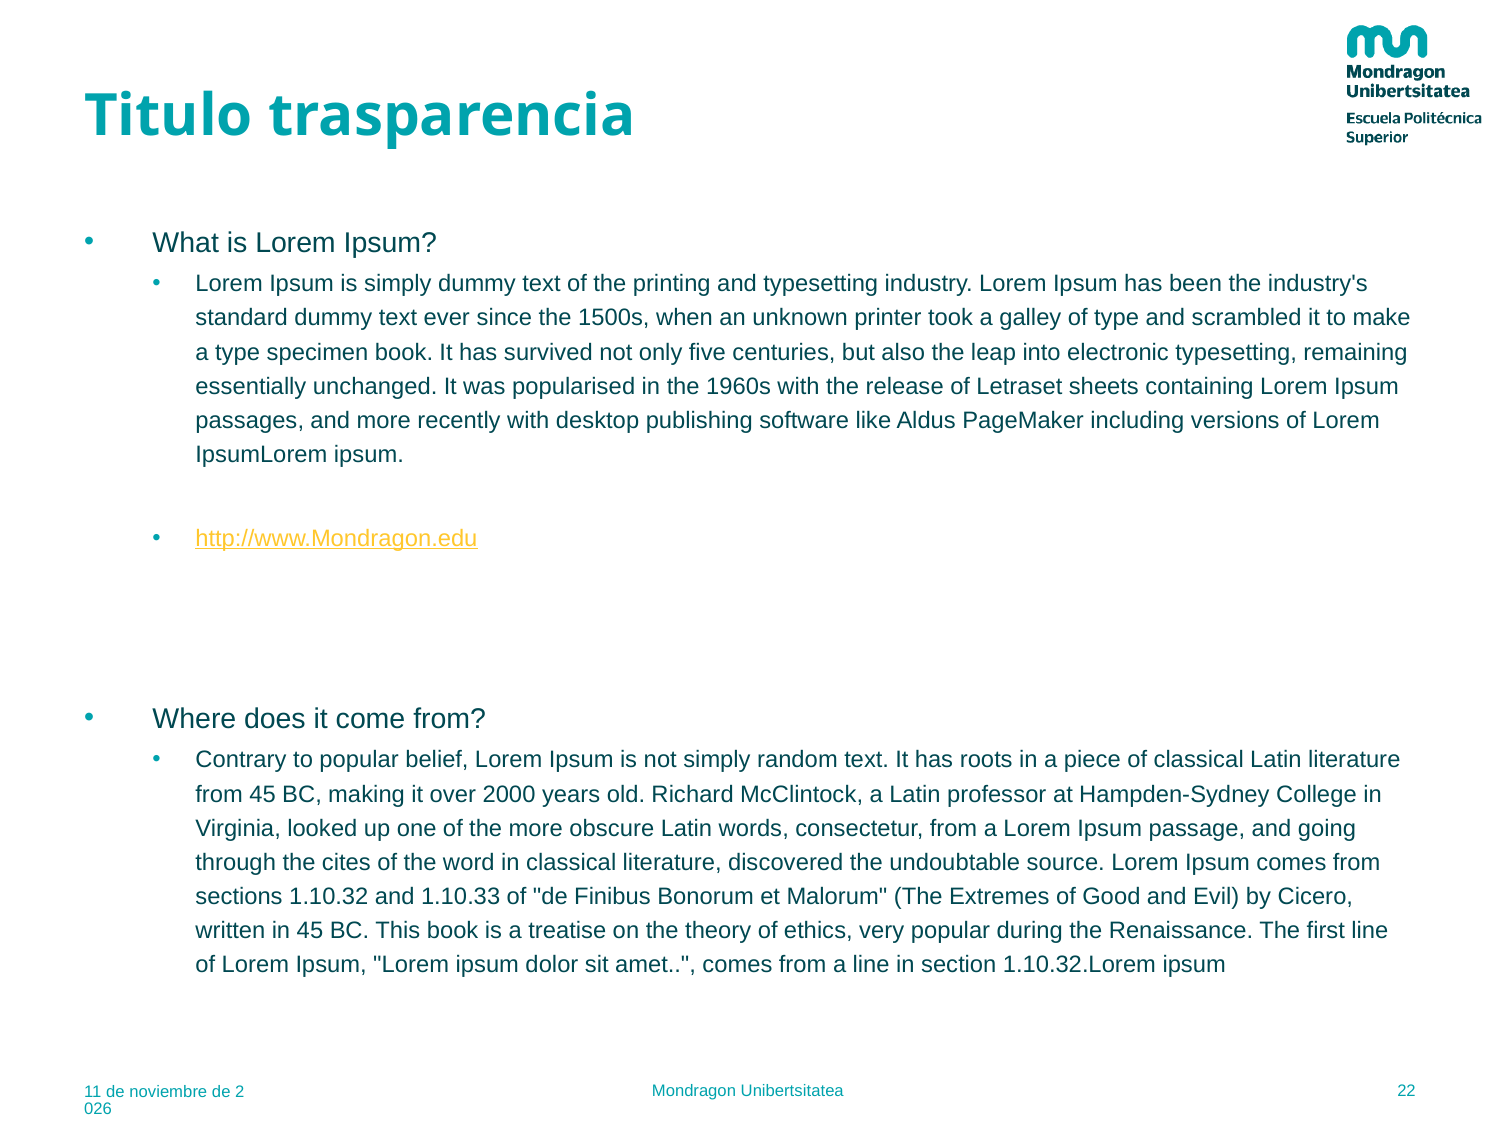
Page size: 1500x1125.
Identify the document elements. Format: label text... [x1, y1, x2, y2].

list What is Lorem Ipsum? Lorem Ipsum is simply dummy text of the printing and typesetting industry. Lorem Ipsum has been the industry's standard dummy text ever since the 1500s, when an unknown printer took a galley of type and scrambled it to make a type specimen book. It has survived not only five centuries, but also the leap into electronic typesetting, remaining essentially unchanged. It was popularised in the 1960s with the release of Letraset sheets containing Lorem Ipsum passages, and more recently with desktop publishing software like Aldus PageMaker including versions of Lorem IpsumLorem ipsum. http://www.Mondragon.edu Where does it come from? Contrary to popular belief, Lorem Ipsum is not simply random text. It has roots in a piece of classical Latin literature from 45 BC, making it over 2000 years old. Richard McClintock, a Latin professor at Hampden-Sydney College in Virginia, looked up one of the more obscure Latin words, consectetur, from a Lorem Ipsum passage, and going through the cites of the word in classical literature, discovered the undoubtable source. Lorem Ipsum comes from sections 1.10.32 and 1.10.33 of "de Finibus Bonorum et Malorum" (The Extremes of Good and Evil) by Cicero, written in 45 BC. This book is a treatise on the theory of ethics, very popular during the Renaissance. The first line of Lorem Ipsum, "Lorem ipsum dolor sit amet..", comes from a line in section 1.10.32.Lorem ipsum [69, 209, 1431, 999]
slide_number 22 [1248, 1059, 1431, 1120]
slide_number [69, 1060, 263, 1121]
footer Mondragon Unibertsitatea [356, 1059, 1140, 1120]
title Titulo trasparencia [69, 77, 1327, 148]
picture [1320, 0, 1500, 170]
